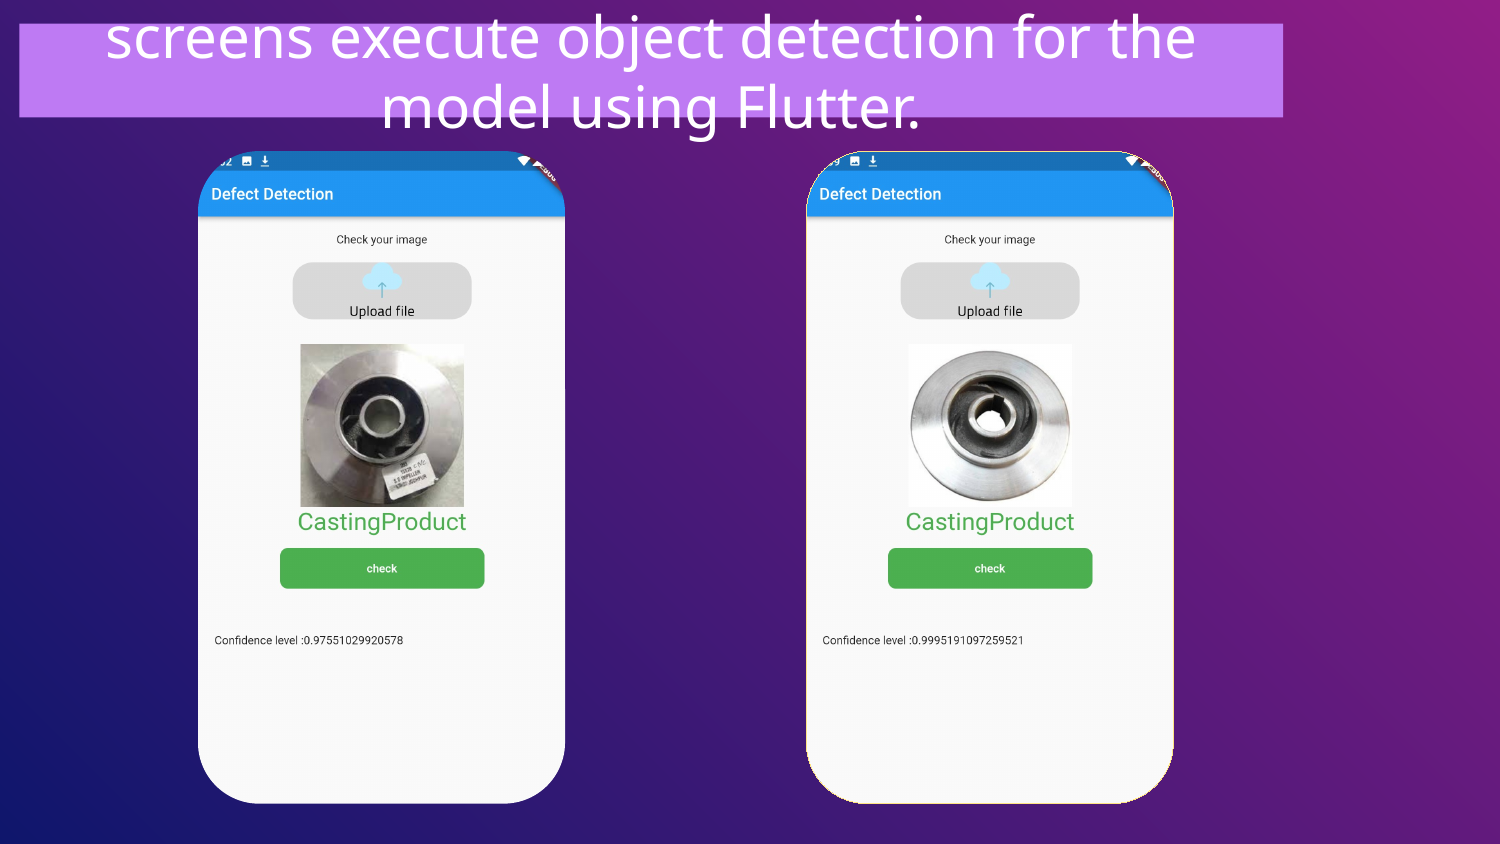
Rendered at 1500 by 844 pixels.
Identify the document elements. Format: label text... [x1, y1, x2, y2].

picture [197, 150, 566, 804]
picture [806, 150, 1174, 804]
title screens execute object detection for the model using Flutter. [19, 23, 1284, 118]
